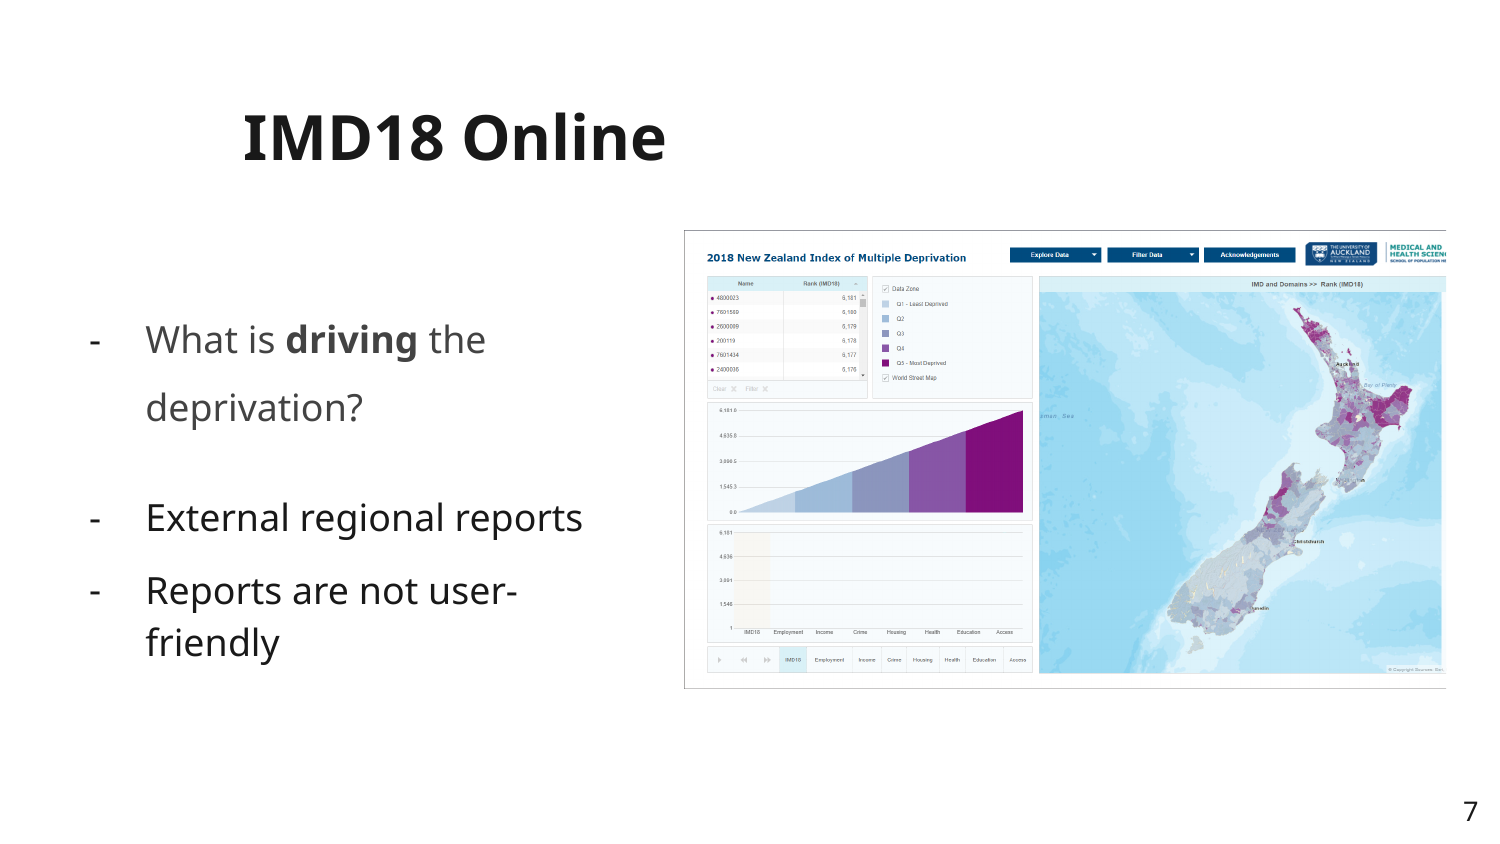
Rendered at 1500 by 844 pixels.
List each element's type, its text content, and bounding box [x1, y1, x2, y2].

title IMD18 Online [118, 83, 794, 354]
picture [683, 229, 1447, 689]
list What is driving the deprivation? External regional reports Reports are not user-friendly [55, 278, 648, 748]
slide_number 7 [1403, 779, 1494, 844]
